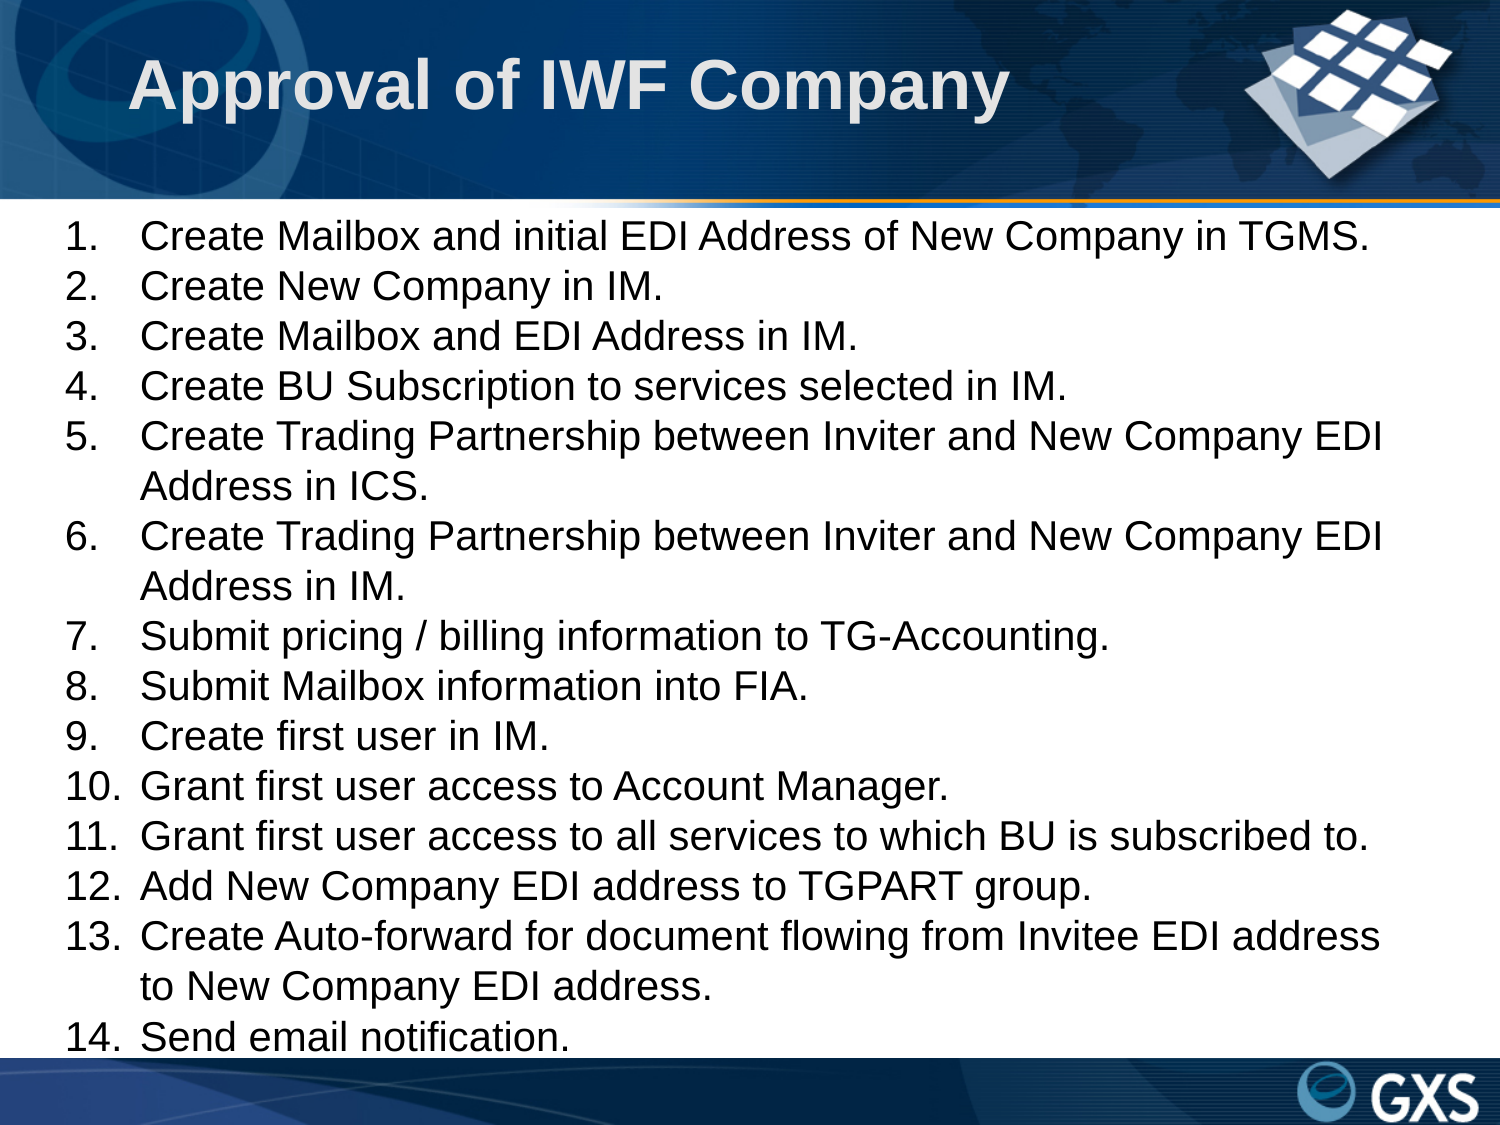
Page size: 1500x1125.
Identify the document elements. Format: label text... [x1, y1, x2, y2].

picture [0, 1058, 1500, 1125]
text_box Approval of IWF Company [112, 49, 1388, 125]
picture [0, 0, 1500, 208]
text_box Create Mailbox and initial EDI Address of New Company in TGMS. Create New Company in IM. Create Mailbox and EDI Address in IM. Create BU Subscription to services selected in IM. Create Trading Partnership between Inviter and New Company EDI Address in ICS. Create Trading Partnership between Inviter and New Company EDI Address in IM. Submit pricing / billing information to TG-Accounting. Submit Mailbox information into FIA. Create first user in IM. Grant first user access to Account Manager. Grant first user access to all services to which BU is subscribed to. Add New Company EDI address to TGPART group. Create Auto-forward for document flowing from Invitee EDI address to New Company EDI address. Send email notification. [49, 201, 1400, 1067]
